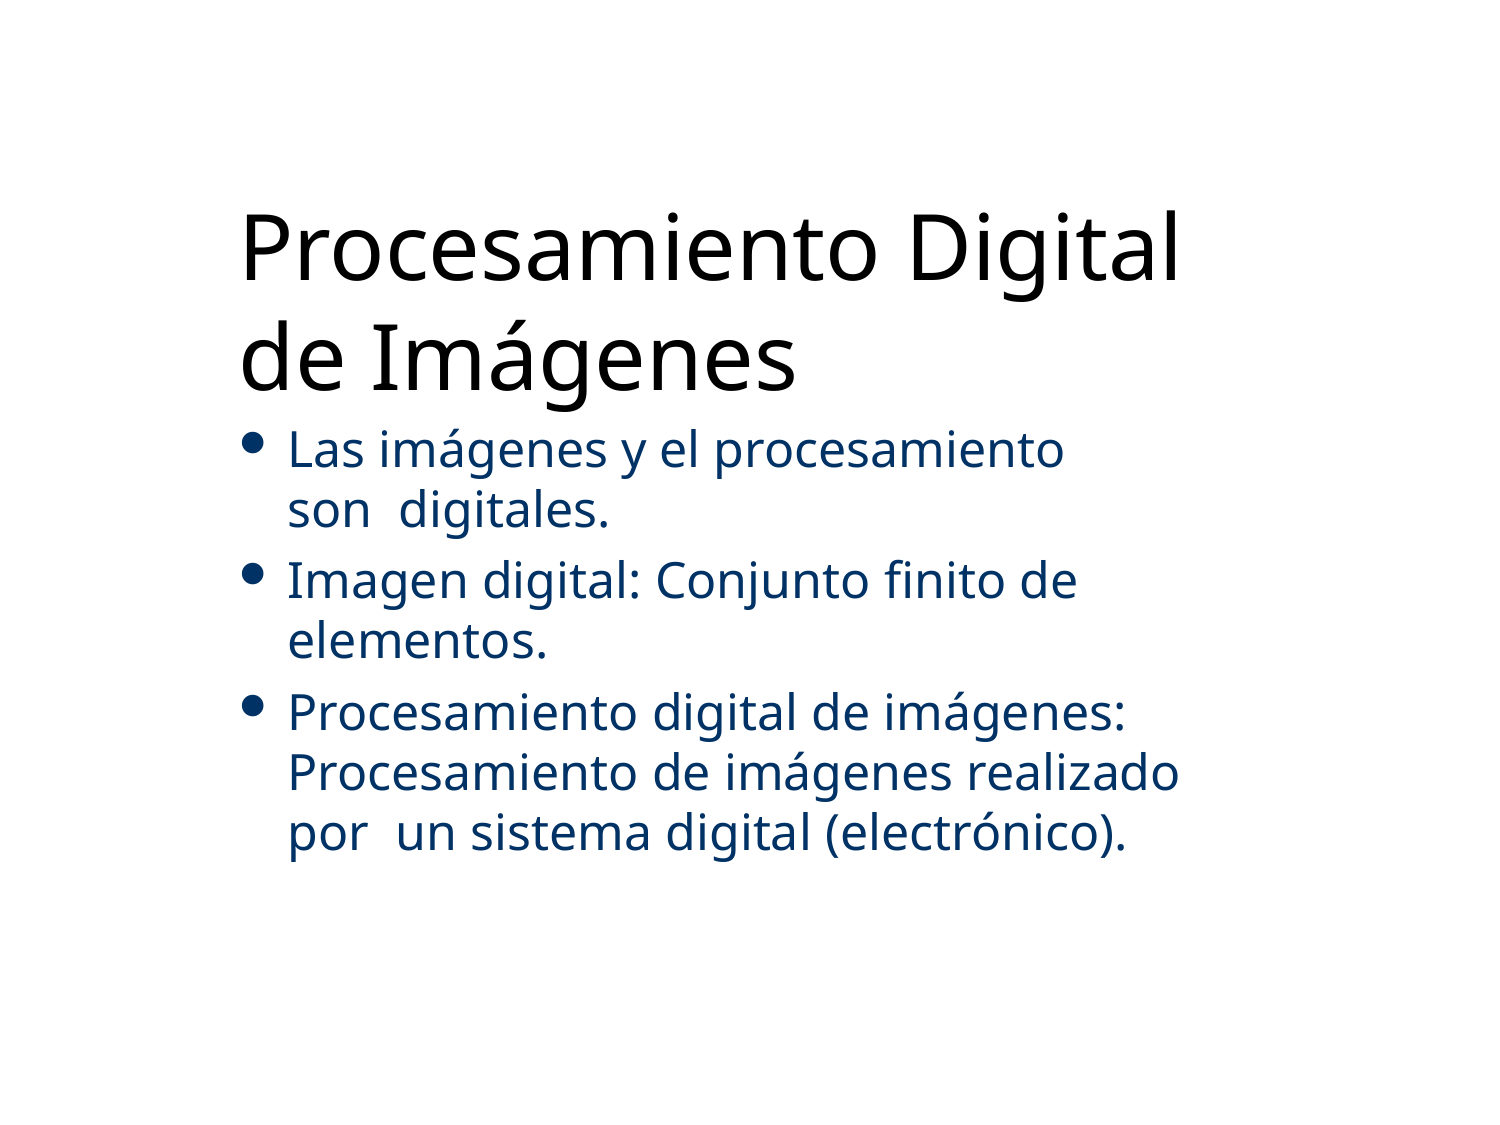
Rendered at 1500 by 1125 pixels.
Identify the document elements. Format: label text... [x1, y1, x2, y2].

title Procesamiento Digital de Imágenes [236, 187, 1199, 409]
text_box Las imágenes y el procesamiento son digitales. Imagen digital: Conjunto finito de elementos. Procesamiento digital de imágenes: Procesamiento de imágenes realizado por un sistema digital (electrónico). [237, 415, 1276, 861]
